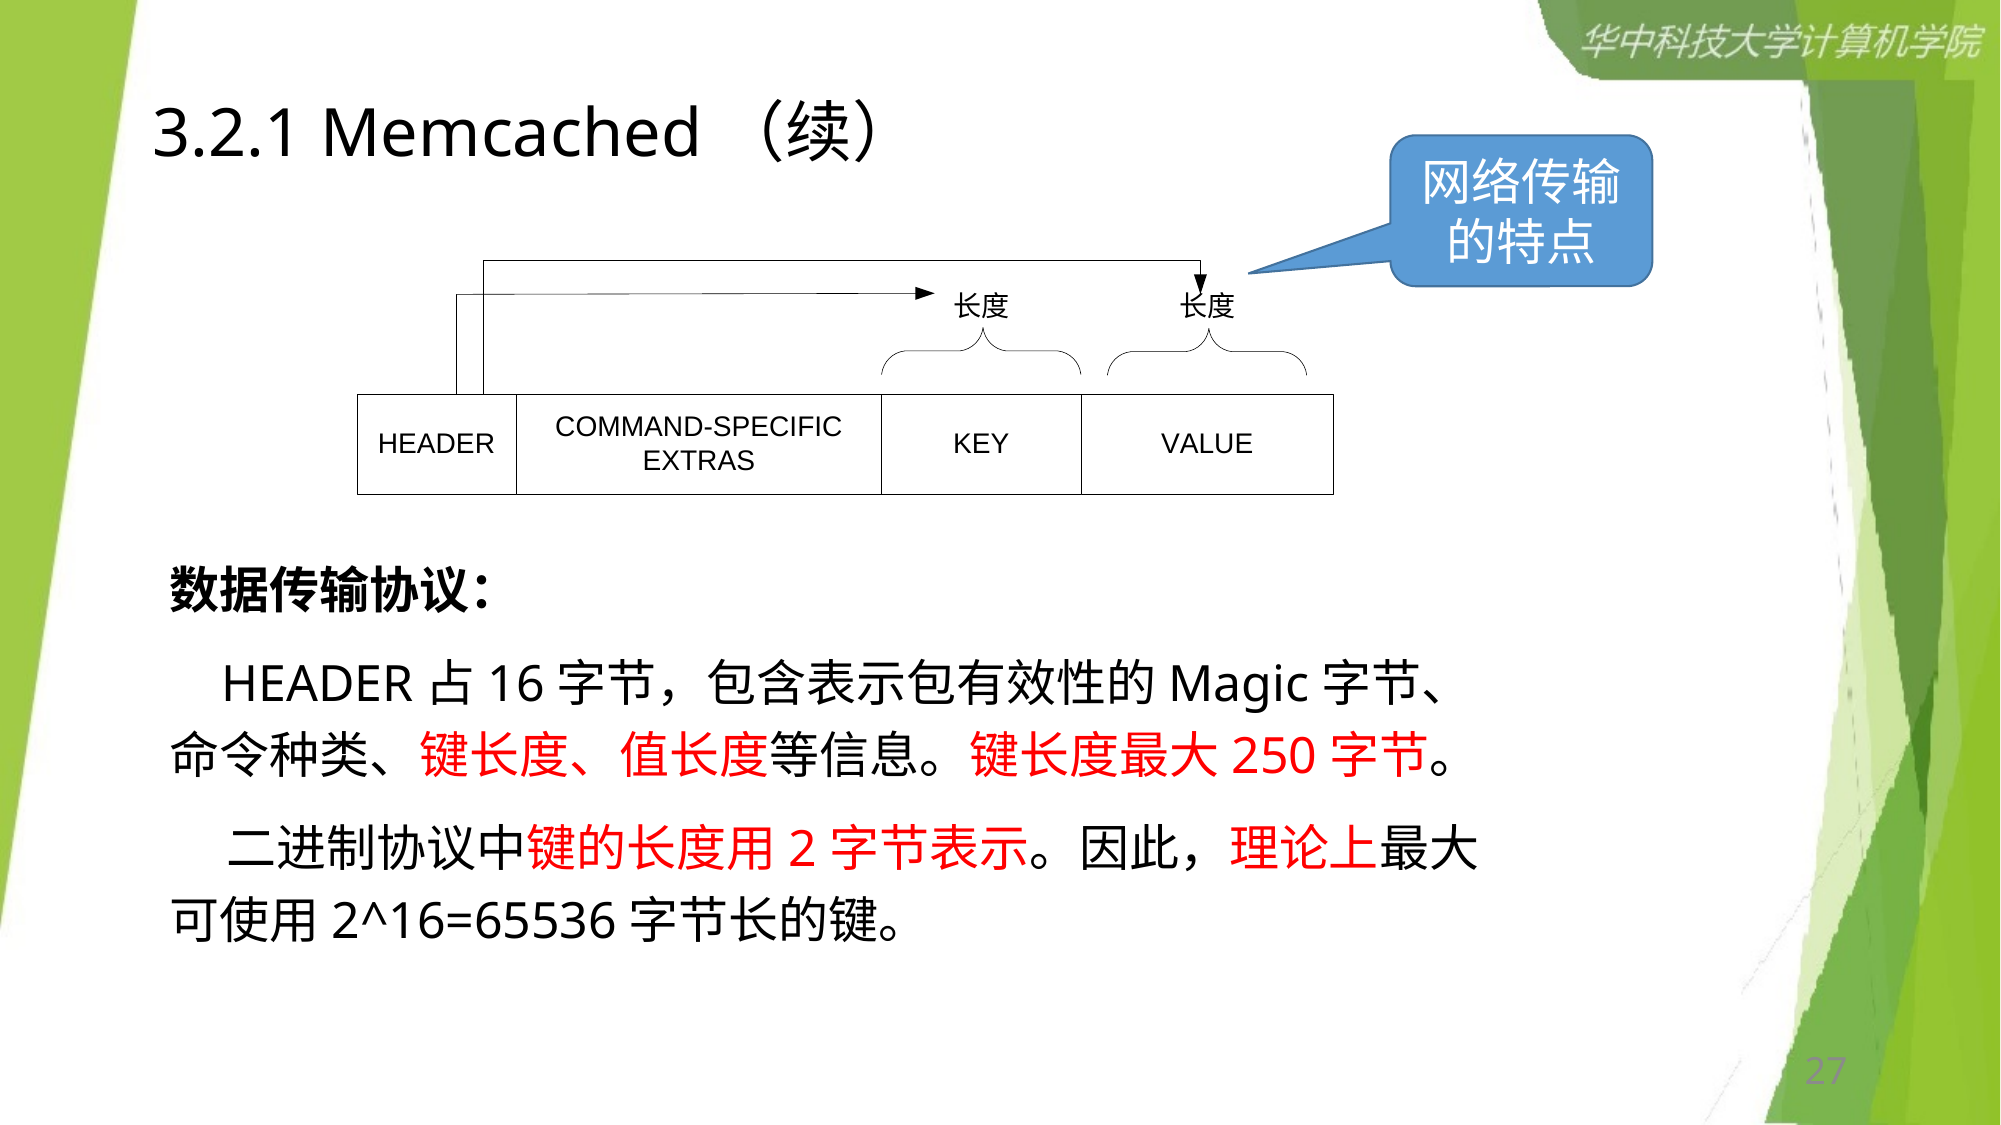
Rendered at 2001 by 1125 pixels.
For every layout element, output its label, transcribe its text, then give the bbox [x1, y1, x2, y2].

picture [0, 0, 2001, 1125]
list 数据传输协议： HEADER占16字节，包含表示包有效性的Magic字节、命令种类、键长度、值长度等信息。键长度最大250字节。 二进制协议中键的长度用2字节表示。因此，理论上最大可使用2^16=65536字节长的键。 [154, 538, 1498, 996]
text_box 网络传输的特点 [1292, 134, 1654, 288]
title 3.2.1 Memcached（续） [137, 59, 1863, 211]
slide_number 27 [1412, 1042, 1863, 1103]
